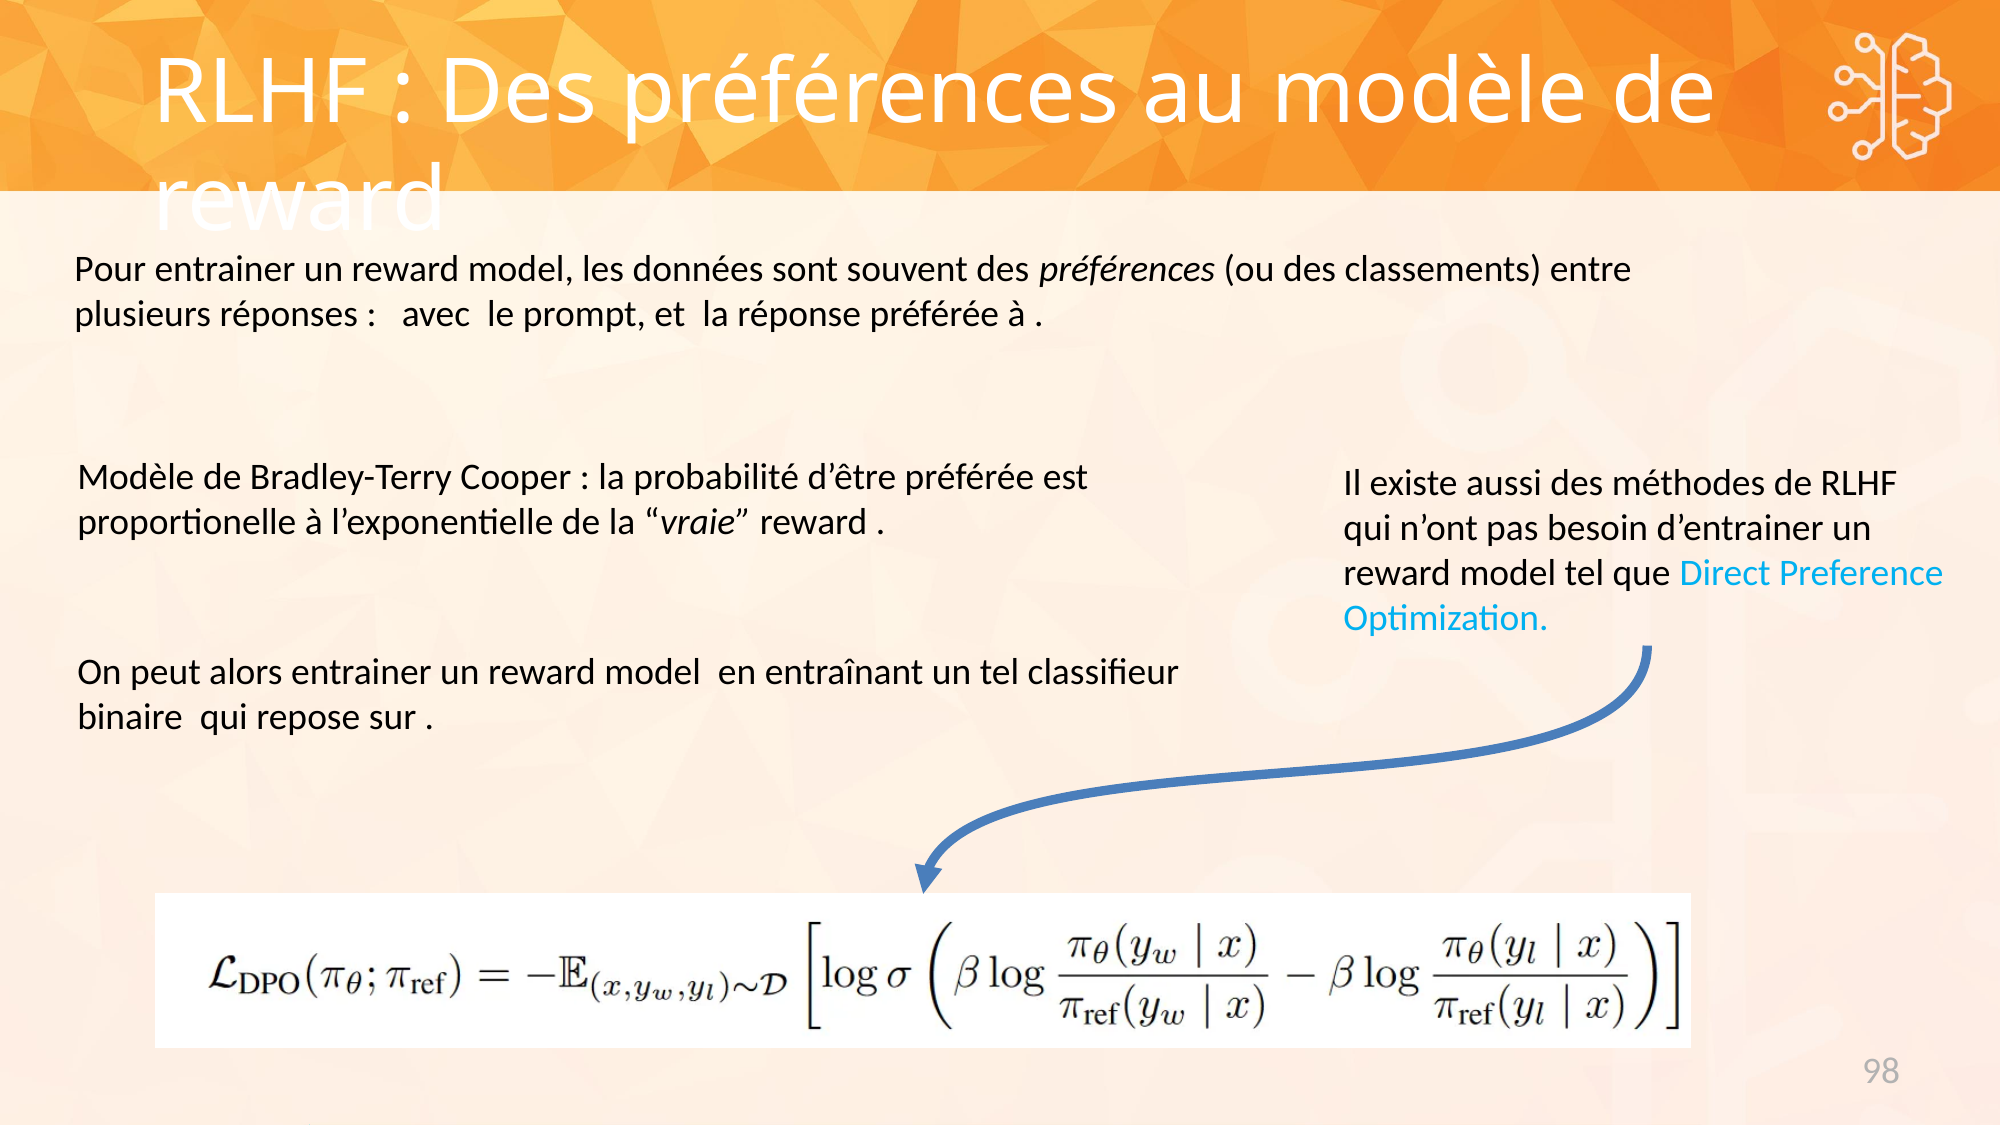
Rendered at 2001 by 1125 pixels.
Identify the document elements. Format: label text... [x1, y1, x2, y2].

picture [1409, 646, 1642, 756]
text_box RLHF : Des préférences au modèle de reward [150, 30, 1875, 248]
text_box Il existe aussi des méthodes de RLHF qui n’ont pas besoin d’entrainer un reward model tel que Direct Preference Optimization. [1413, 450, 1966, 646]
slide_number 98 [1440, 1046, 1900, 1103]
picture [0, 0, 2000, 1125]
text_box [1161, 408, 1409, 1125]
